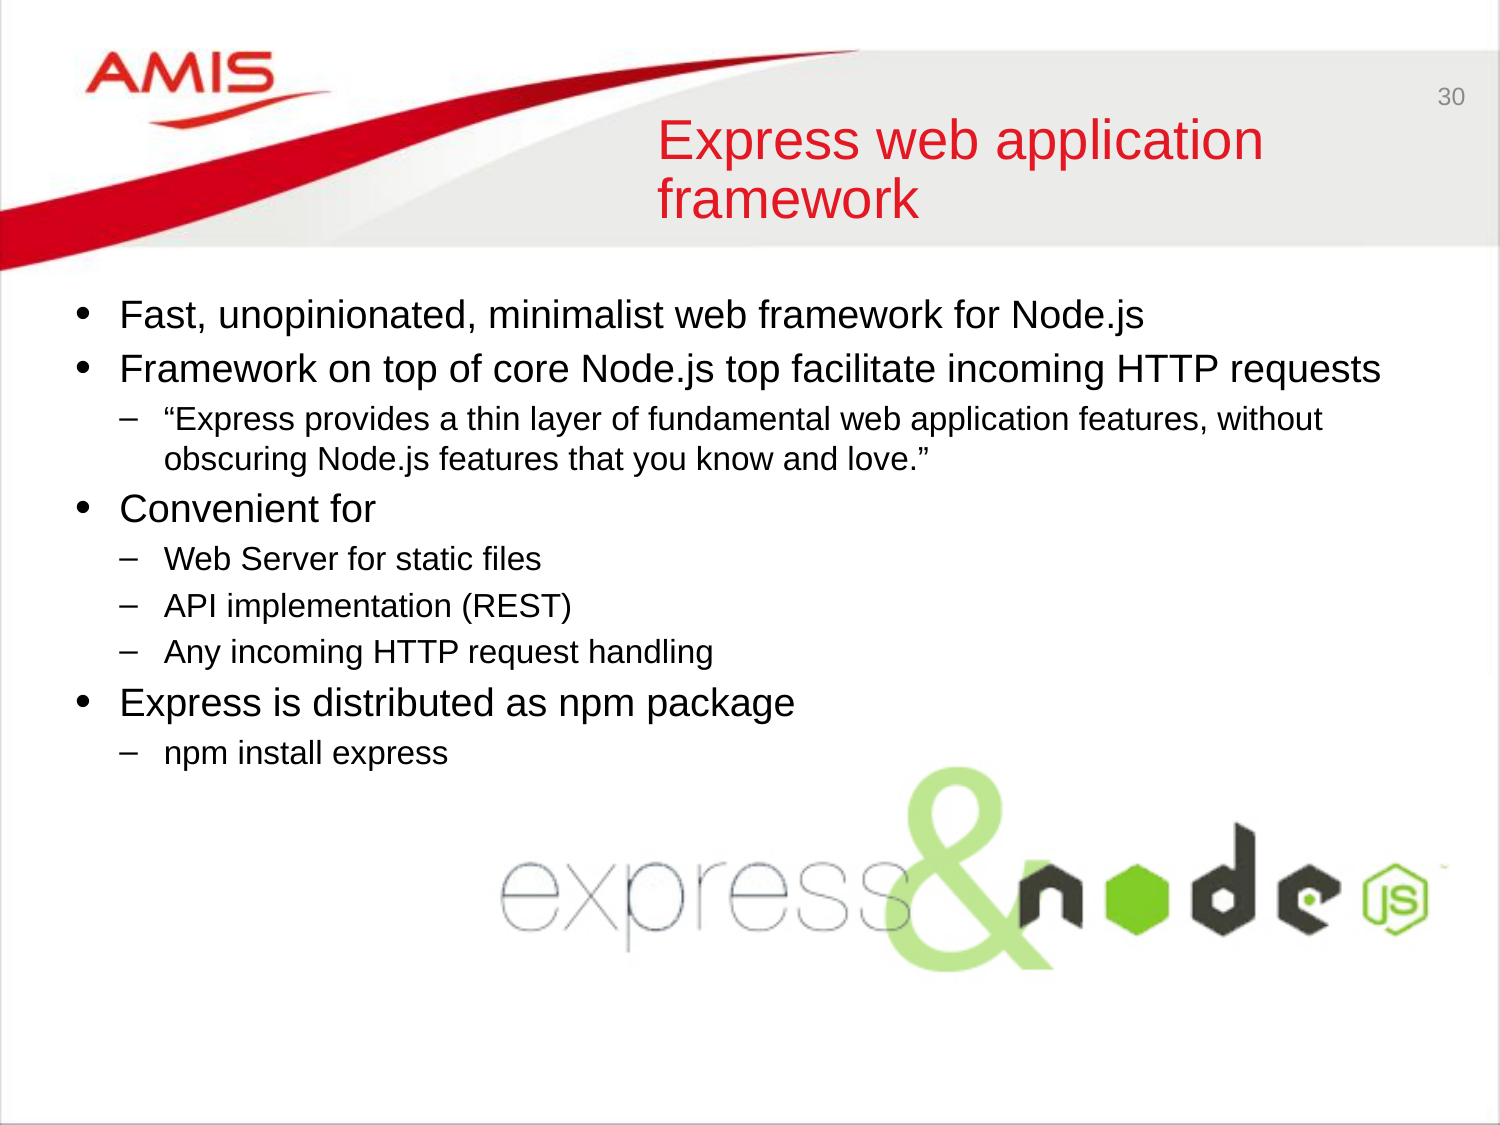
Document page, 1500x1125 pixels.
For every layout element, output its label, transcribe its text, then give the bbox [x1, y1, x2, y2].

list Fast, unopinionated, minimalist web framework for Node.js Framework on top of core Node.js top facilitate incoming HTTP requests “Express provides a thin layer of fundamental web application features, without obscuring Node.js features that you know and love.” Convenient for Web Server for static files API implementation (REST) Any incoming HTTP request handling Express is distributed as npm package npm install express [75, 290, 1422, 1083]
picture [0, 0, 1500, 1125]
slide_number 30 [1328, 54, 1481, 138]
title Express web application framework [657, 90, 1447, 253]
